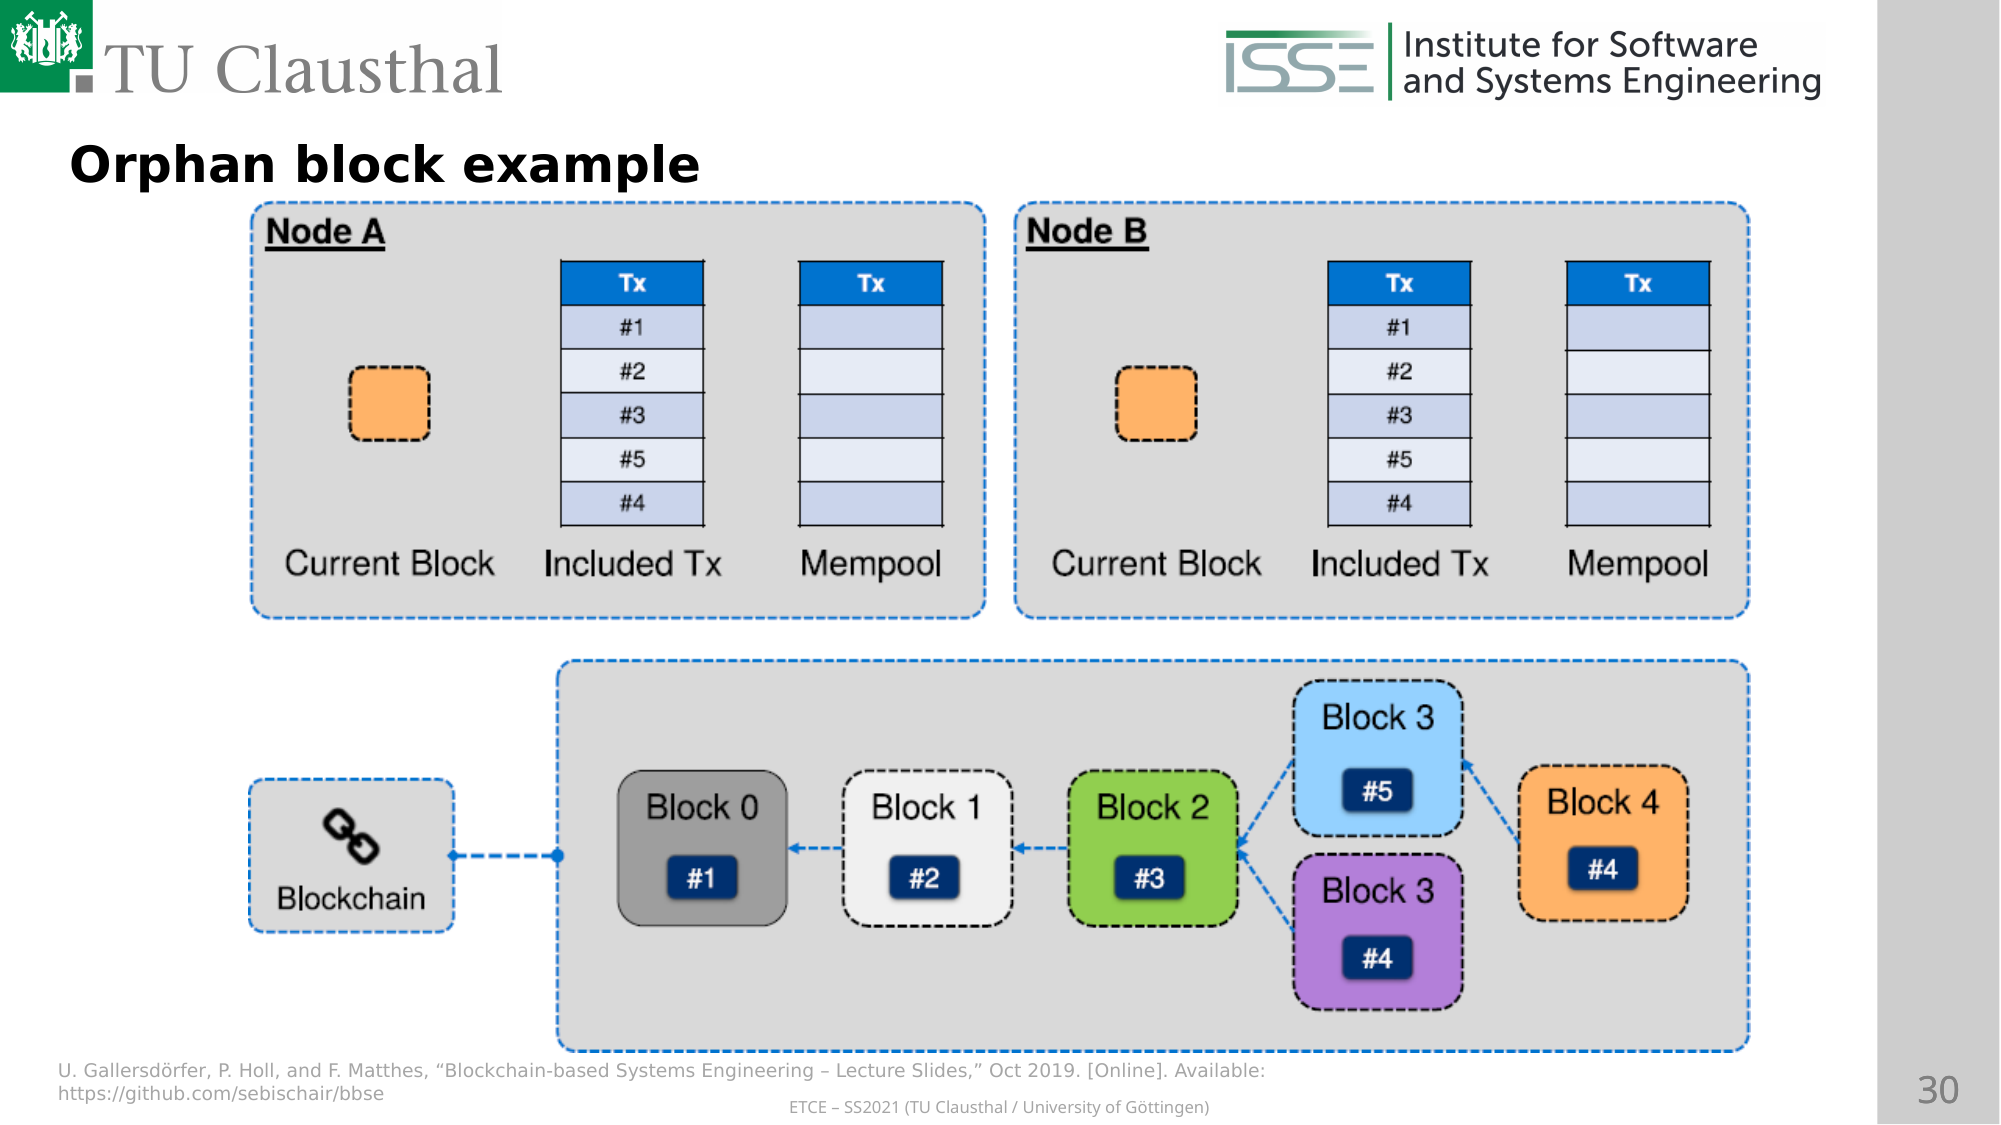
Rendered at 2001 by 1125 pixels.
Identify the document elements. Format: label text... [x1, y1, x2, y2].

text_box ETCE – SS2021 (TU Clausthal / University of Göttingen) [0, 1089, 2000, 1125]
picture [1218, 22, 1826, 107]
text_box U. Gallersdörfer, P. Holl, and F. Matthes, “Blockchain-based Systems Engineering – Lecture Slides,” Oct 2019. [Online]. Available: https://github.com/sebischair/bbse [43, 1051, 1521, 1112]
picture [0, 0, 502, 93]
text_box Orphan block example [54, 125, 1819, 208]
picture [248, 200, 1751, 1054]
